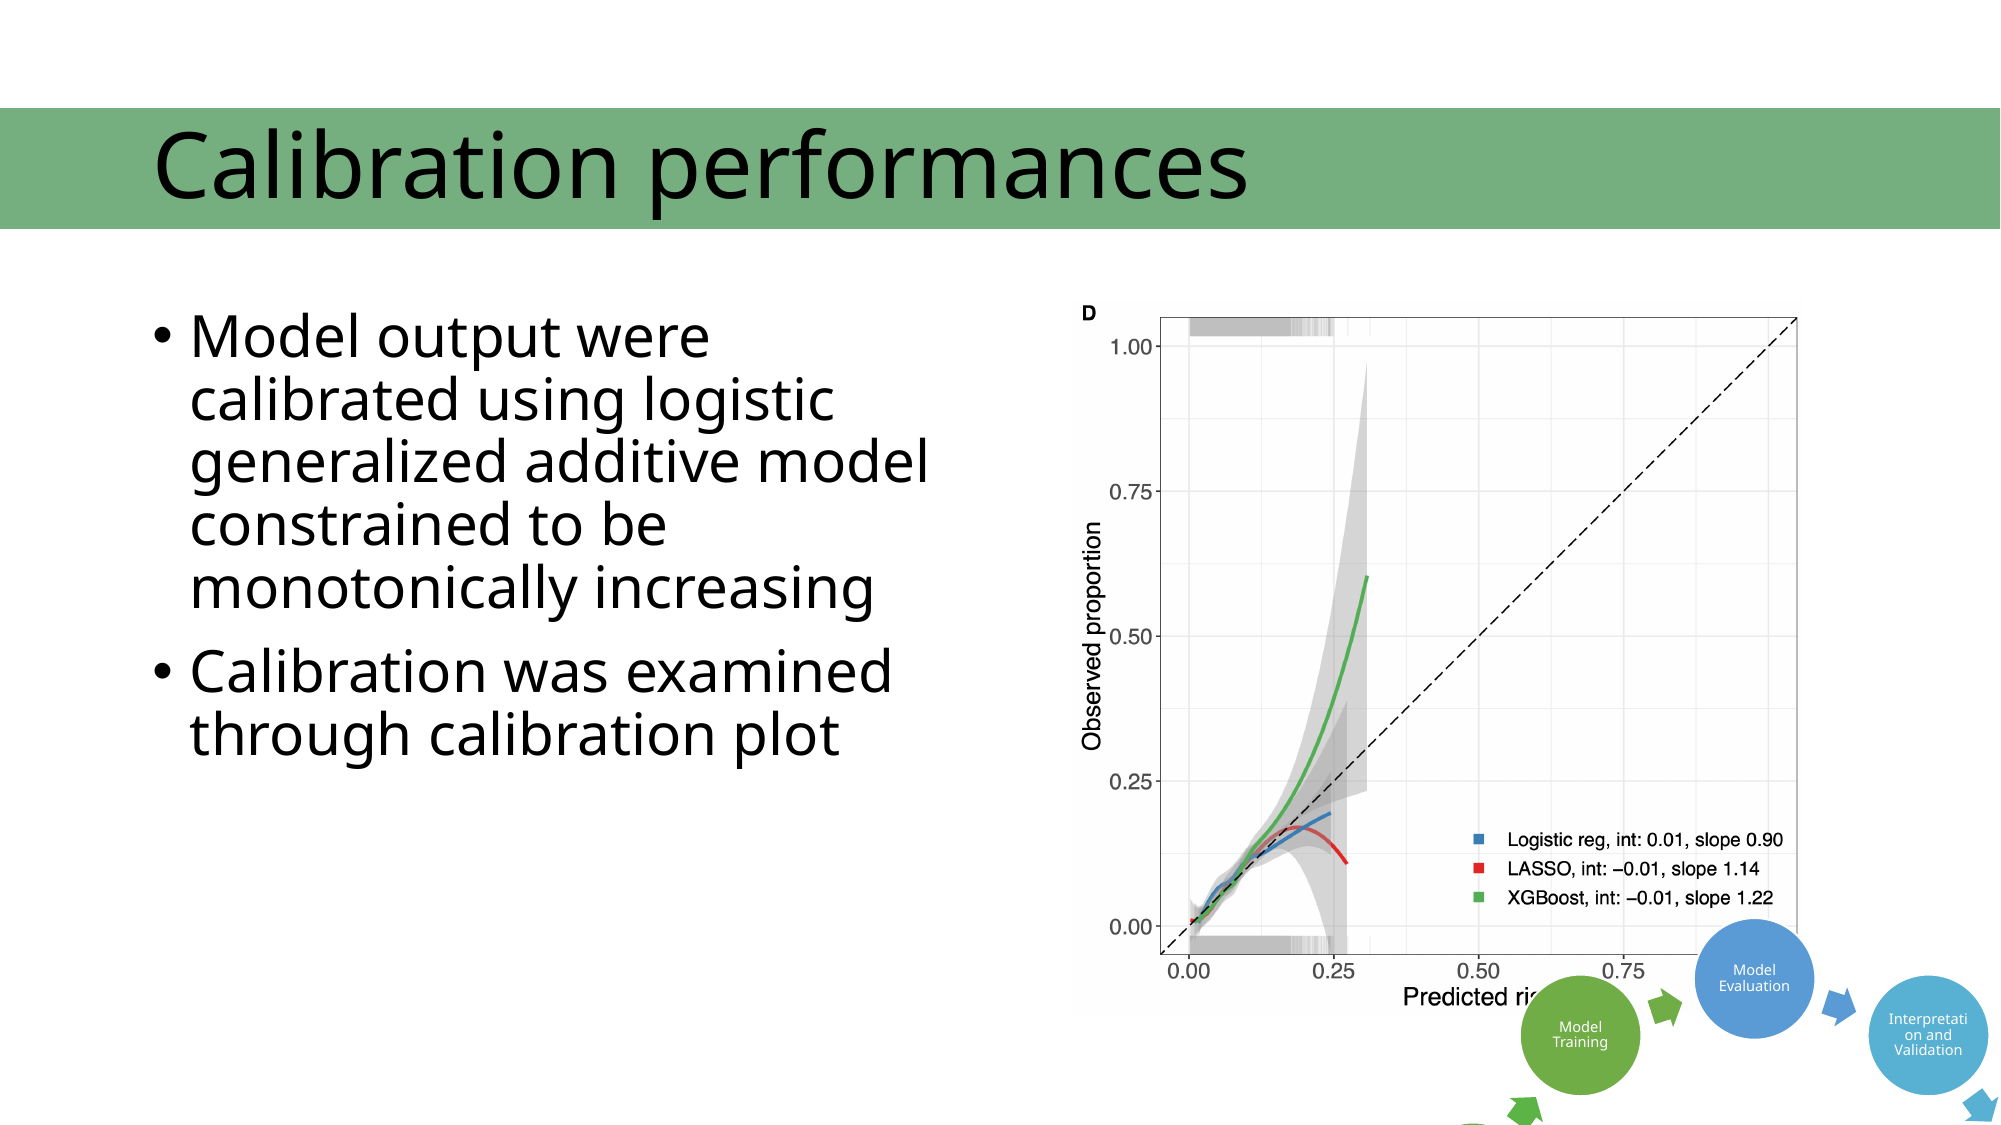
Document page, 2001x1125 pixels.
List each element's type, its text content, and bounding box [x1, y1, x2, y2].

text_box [1373, 917, 2000, 1125]
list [1072, 299, 1803, 1014]
title Calibration performances [137, 59, 1863, 278]
list Model output were calibrated using logistic generalized additive model constrained to be monotonically increasing Calibration was examined through calibration plot [137, 299, 988, 1014]
